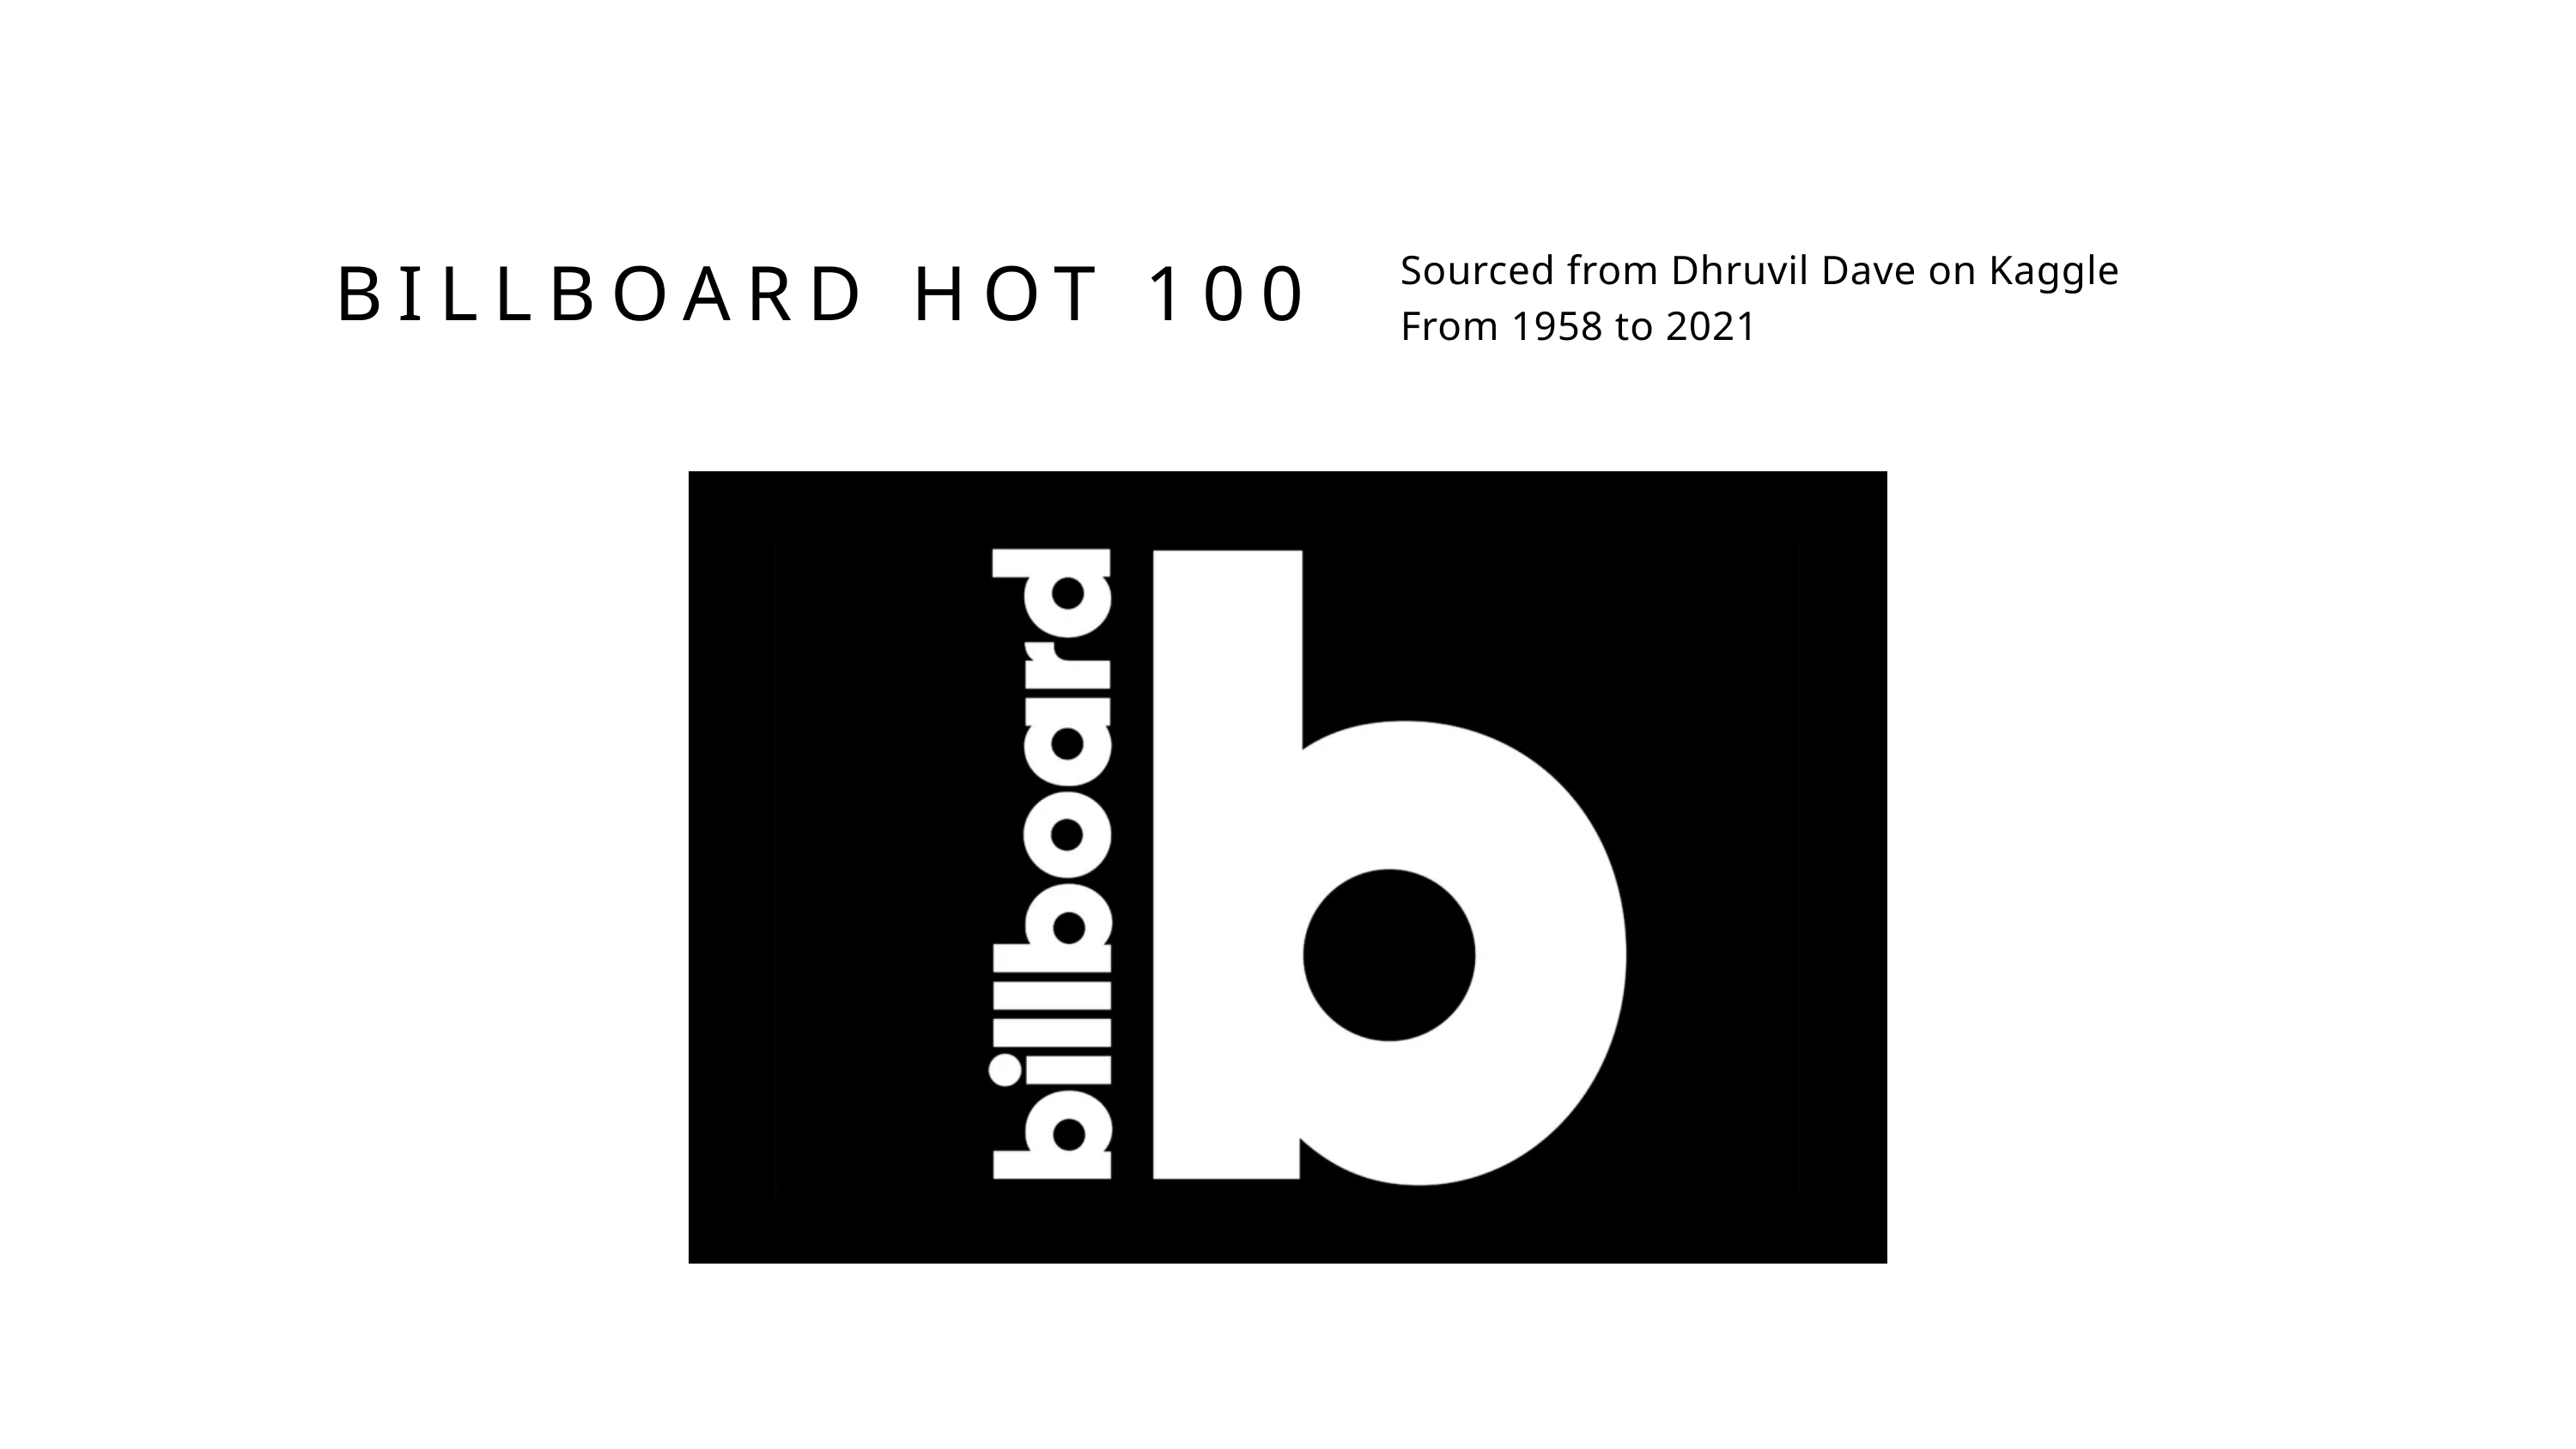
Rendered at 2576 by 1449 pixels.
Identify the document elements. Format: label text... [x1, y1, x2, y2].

text_box BILLBOARD HOT 100 [334, 230, 1354, 336]
picture [689, 470, 1887, 1264]
text_box Sourced from Dhruvil Dave on Kaggle From 1958 to 2021 [1400, 237, 2265, 349]
